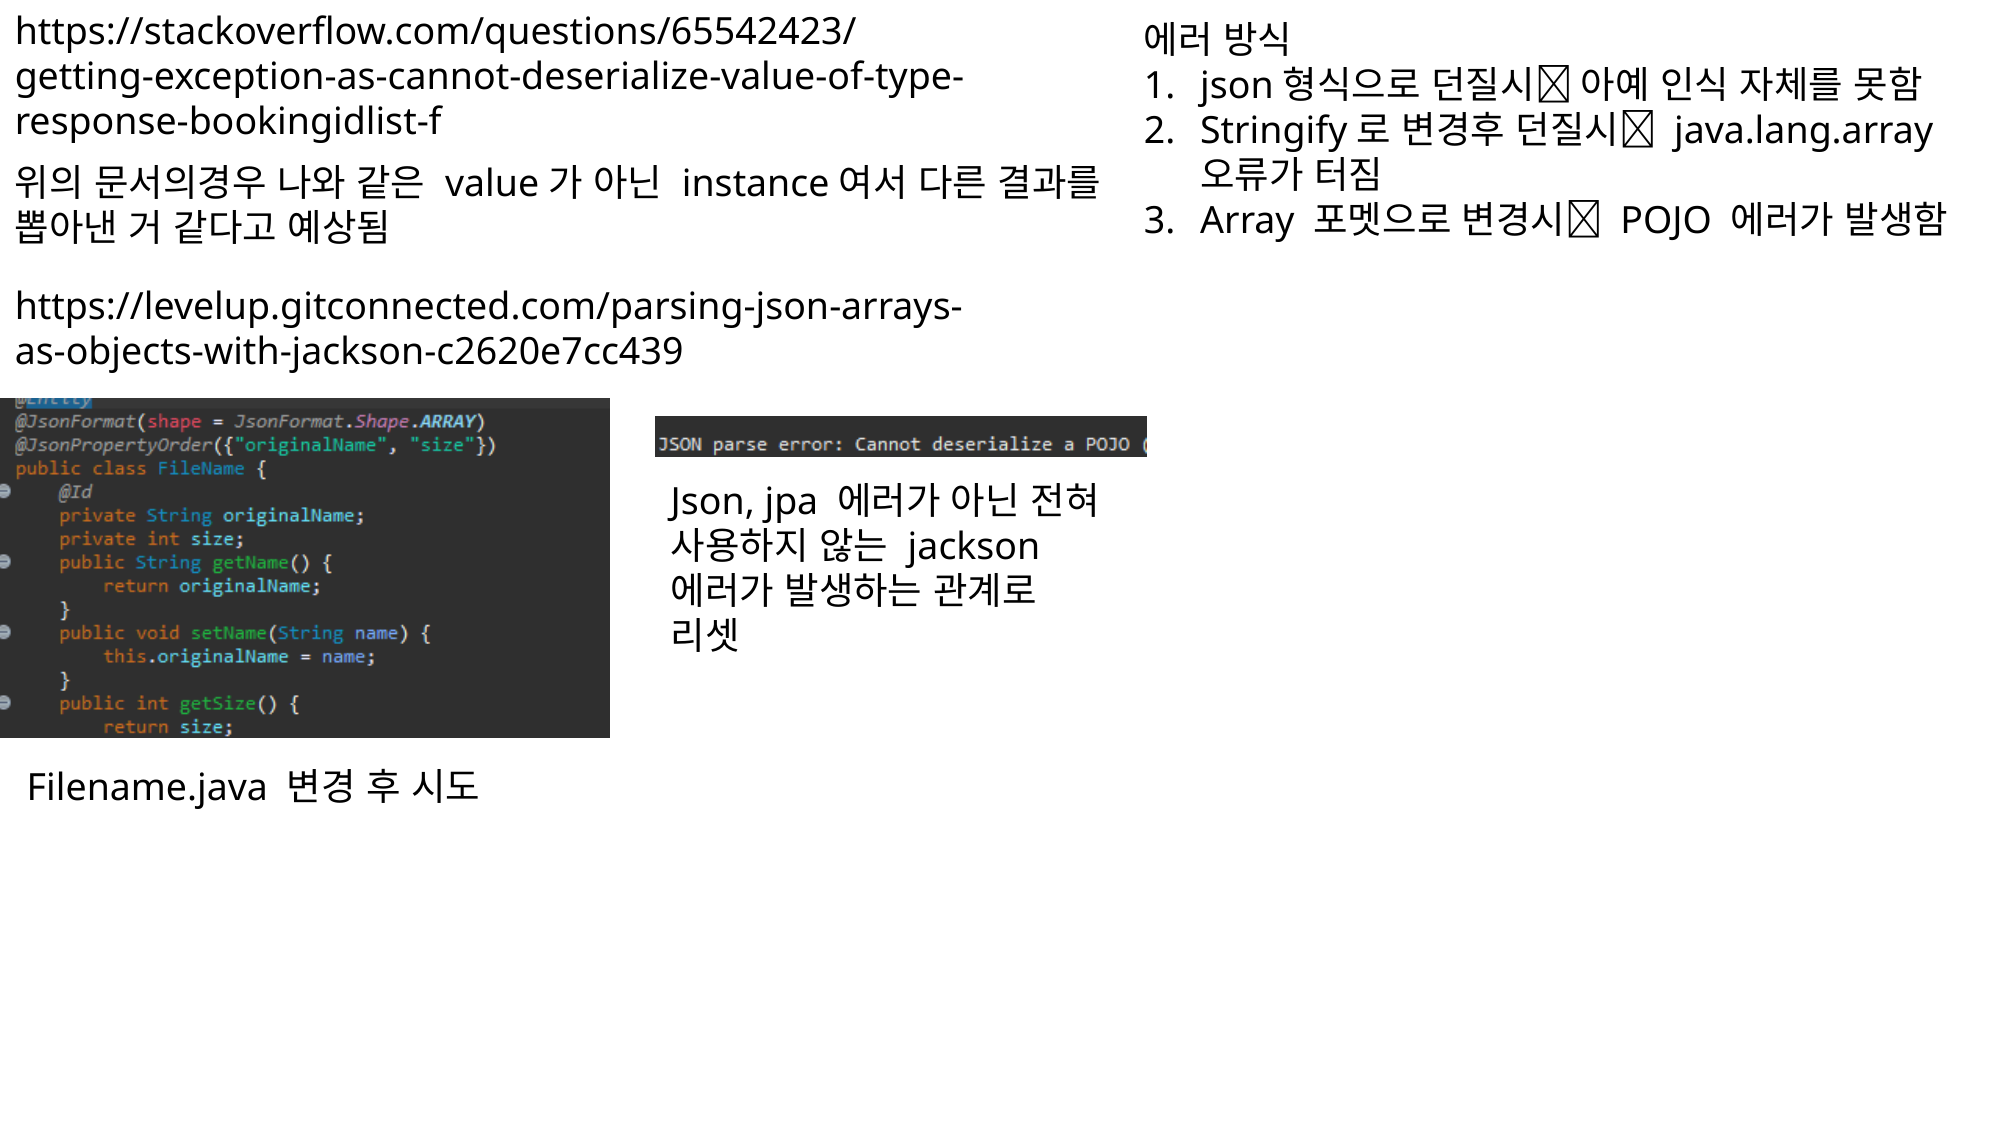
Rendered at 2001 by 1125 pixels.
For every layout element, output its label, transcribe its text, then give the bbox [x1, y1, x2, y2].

text_box Json, jpa 에러가 아닌 전혀 사용하지 않는 jackson에러가 발생하는 관계로 리셋 [655, 469, 1118, 665]
text_box Filename.java 변경 후 시도 [11, 755, 610, 816]
text_box https://stackoverflow.com/questions/65542423/getting-exception-as-cannot-deserialize-value-of-type-response-bookingidlist-f [0, 0, 1000, 150]
picture [655, 416, 1147, 457]
text_box https://levelup.gitconnected.com/parsing-json-arrays-as-objects-with-jackson-c2620e7cc439 [0, 274, 1000, 380]
picture [0, 398, 610, 738]
text_box 에러 방식 json형식으로 던질시 아예 인식 자체를 못함 Stringify로 변경후 던질시 java.lang.array 오류가 터짐 Array 포멧으로 변경시 POJO 에러가 발생함 [1129, 8, 1998, 249]
text_box 위의 문서의경우 나와 같은 value가 아닌 instance여서 다른 결과를 뽑아낸 거 같다고 예상됨 [0, 151, 1147, 257]
